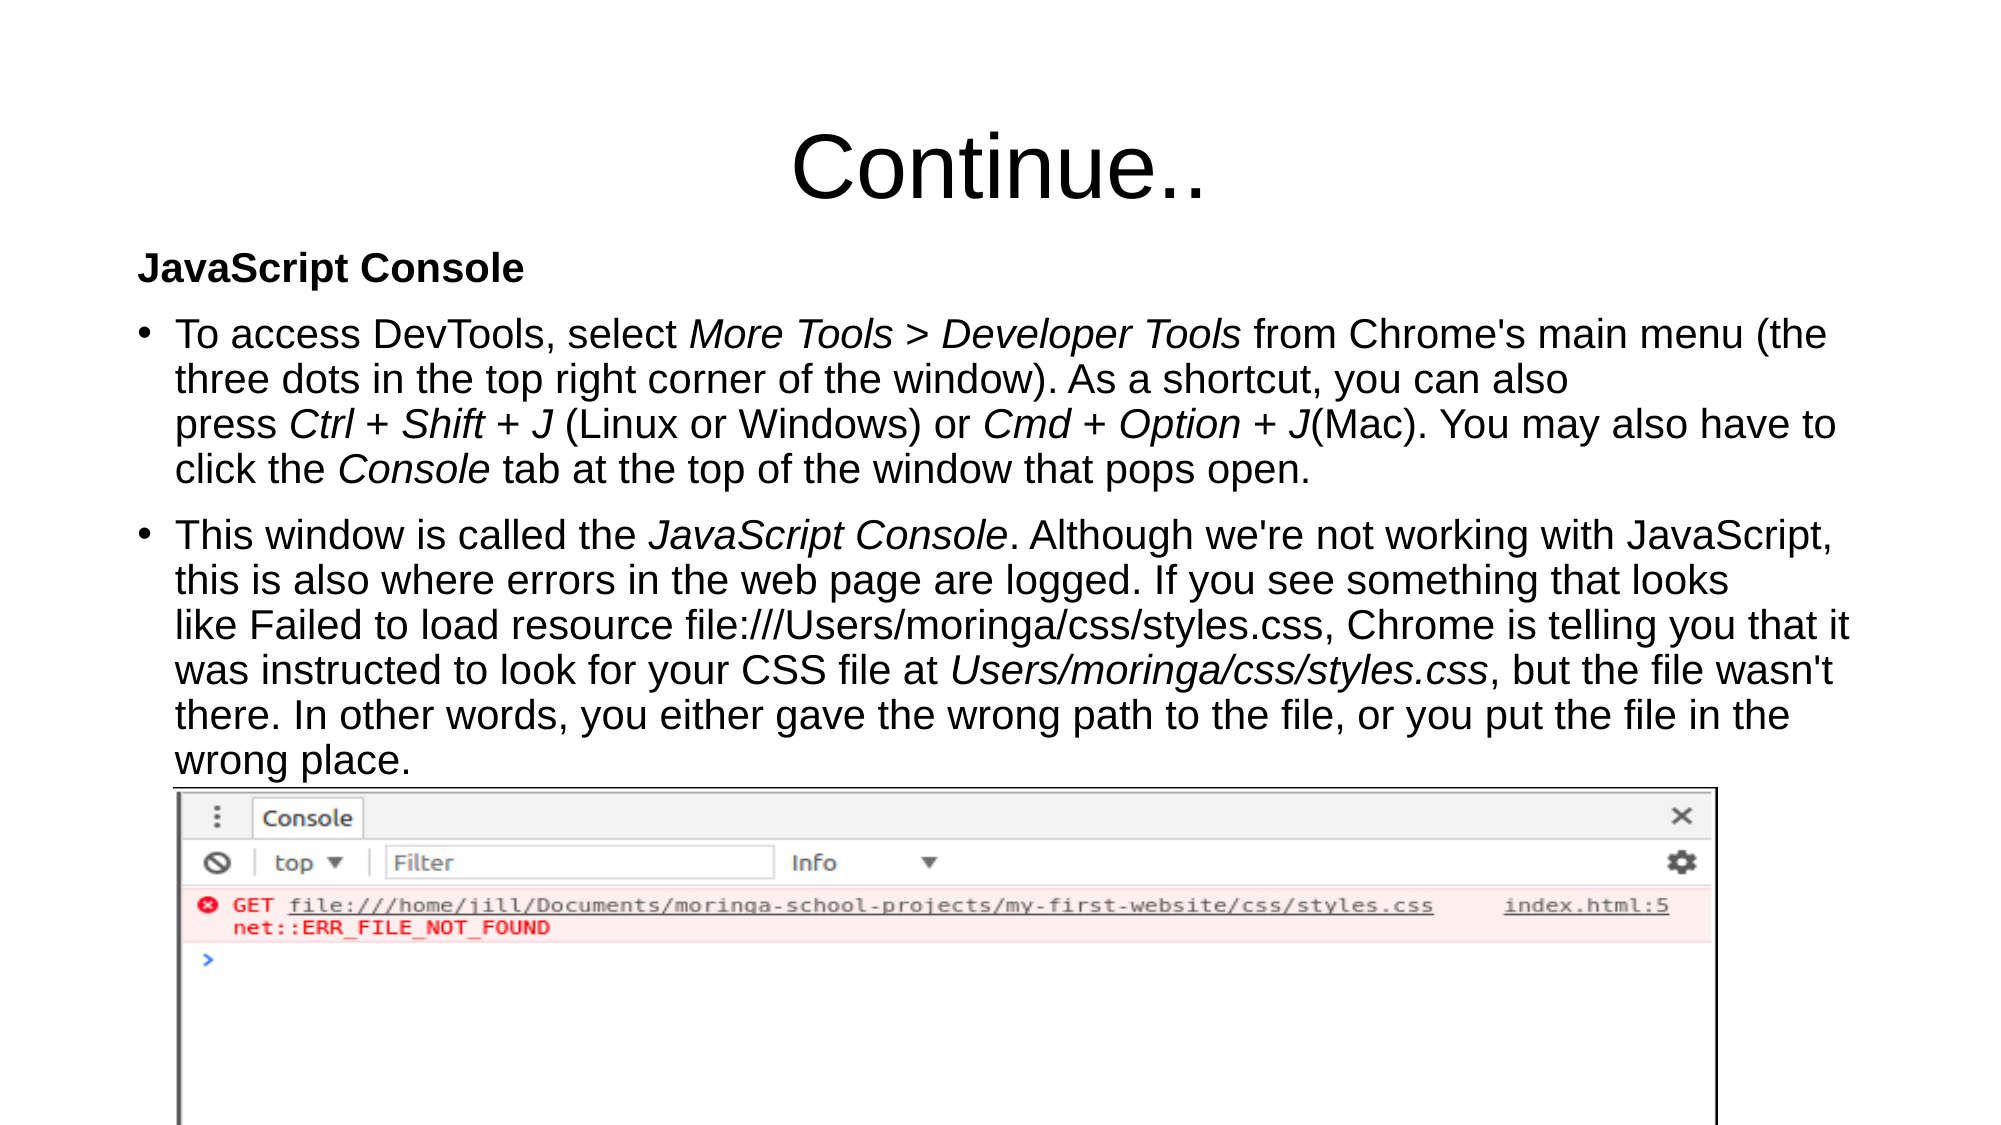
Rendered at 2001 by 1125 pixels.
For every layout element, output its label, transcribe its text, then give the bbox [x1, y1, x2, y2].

title Continue.. [137, 59, 1863, 240]
subtitle JavaScript Console To access DevTools, select More Tools > Developer Tools from Chrome's main menu (the three dots in the top right corner of the window). As a shortcut, you can also press Ctrl + Shift + J (Linux or Windows) or Cmd + Option + J(Mac). You may also have to click the Console tab at the top of the window that pops open. This window is called the JavaScript Console. Although we're not working with JavaScript, this is also where errors in the web page are logged. If you see something that looks like Failed to load resource file:///Users/moringa/css/styles.css, Chrome is telling you that it was instructed to look for your CSS file at Users/moringa/css/styles.css, but the file wasn't there. In other words, you either gave the wrong path to the file, or you put the file in the wrong place. [137, 240, 1863, 855]
picture [173, 787, 1718, 1125]
